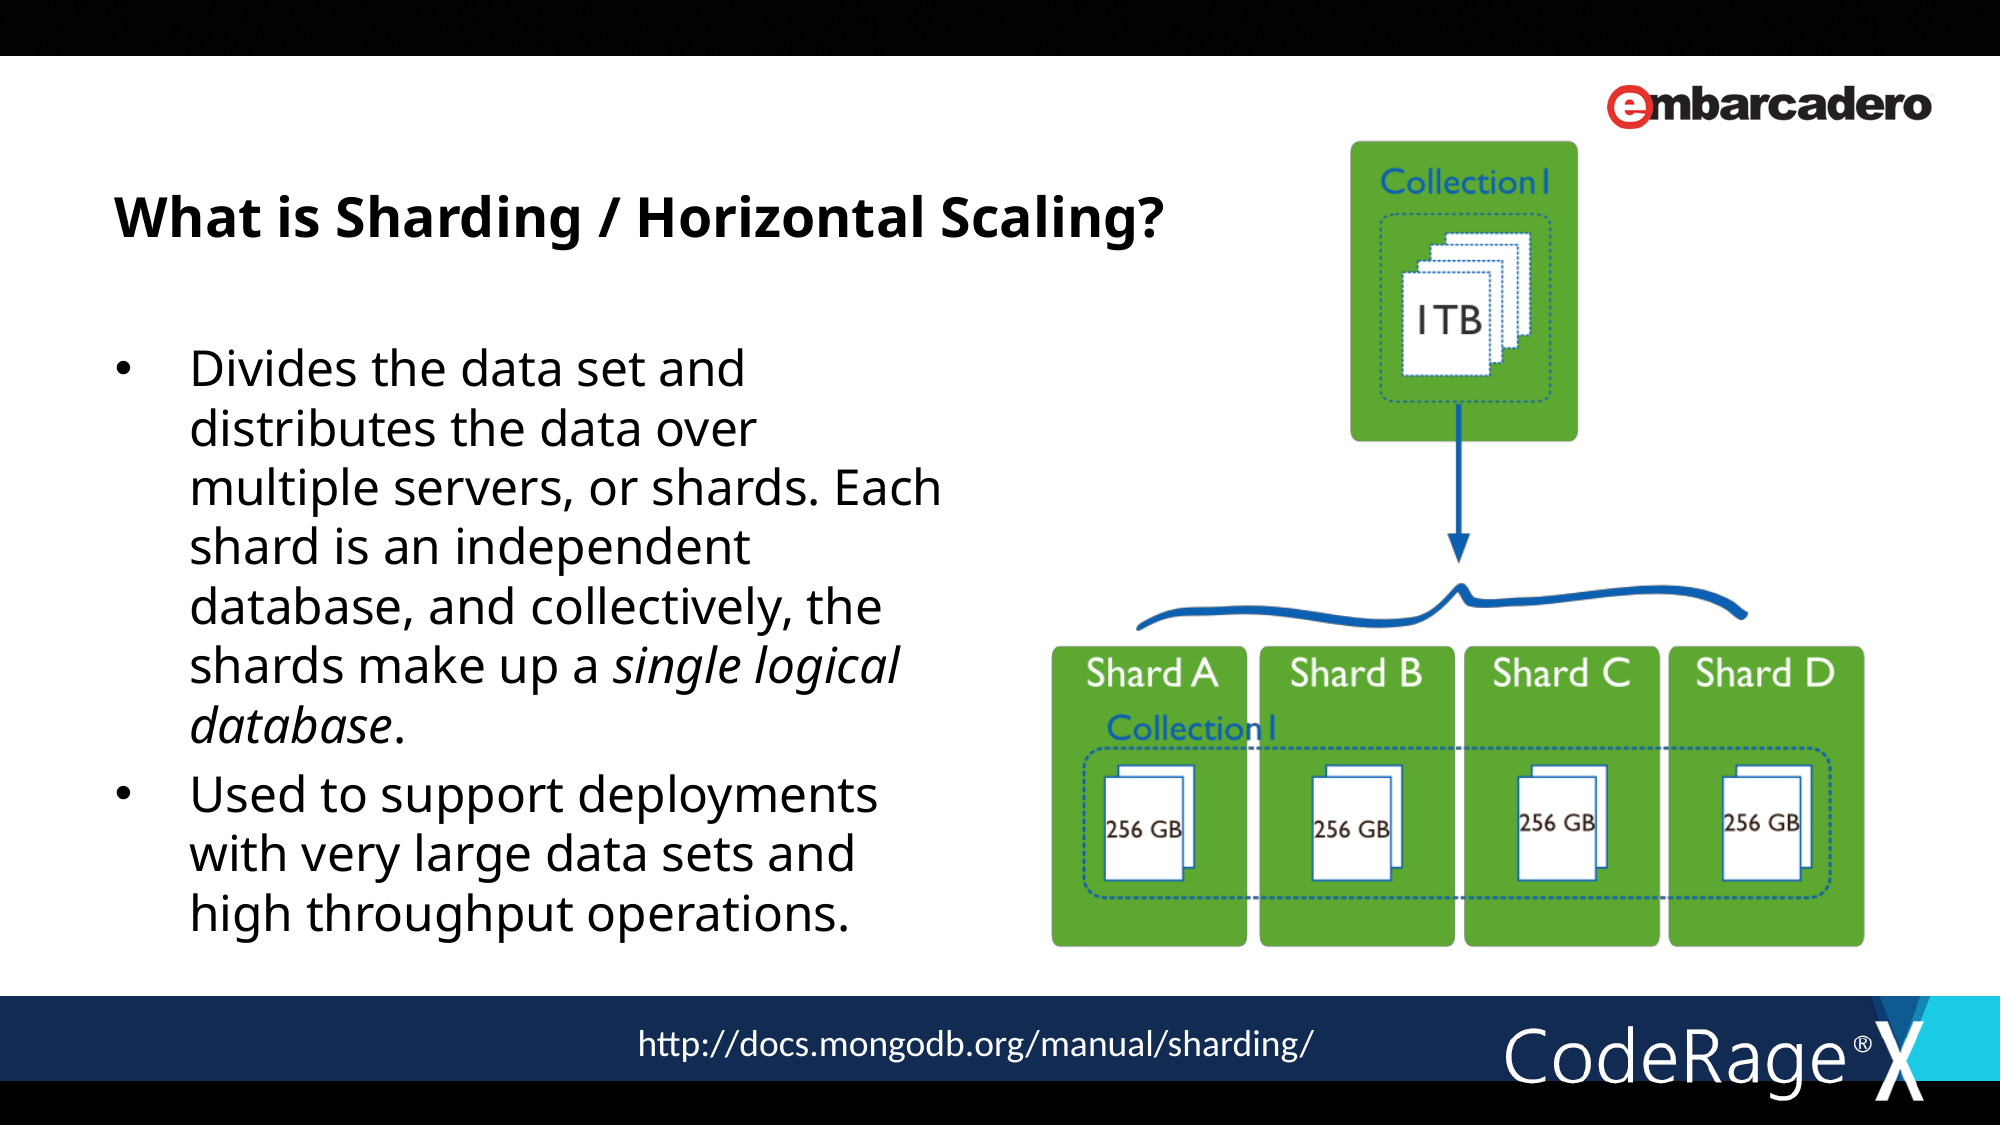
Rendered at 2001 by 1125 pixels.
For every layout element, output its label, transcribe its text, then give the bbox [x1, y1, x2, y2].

list Divides the data set and distributes the data over multiple servers, or shards. Each shard is an independent database, and collectively, the shards make up a single logical database. Used to support deployments with very large data sets and high throughput operations. [99, 329, 977, 952]
picture [0, 0, 2000, 1125]
title What is Sharding / Horizontal Scaling? [99, 121, 1884, 309]
text_box http://docs.mongodb.org/manual/sharding/ [622, 1011, 1330, 1072]
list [1033, 135, 1885, 952]
